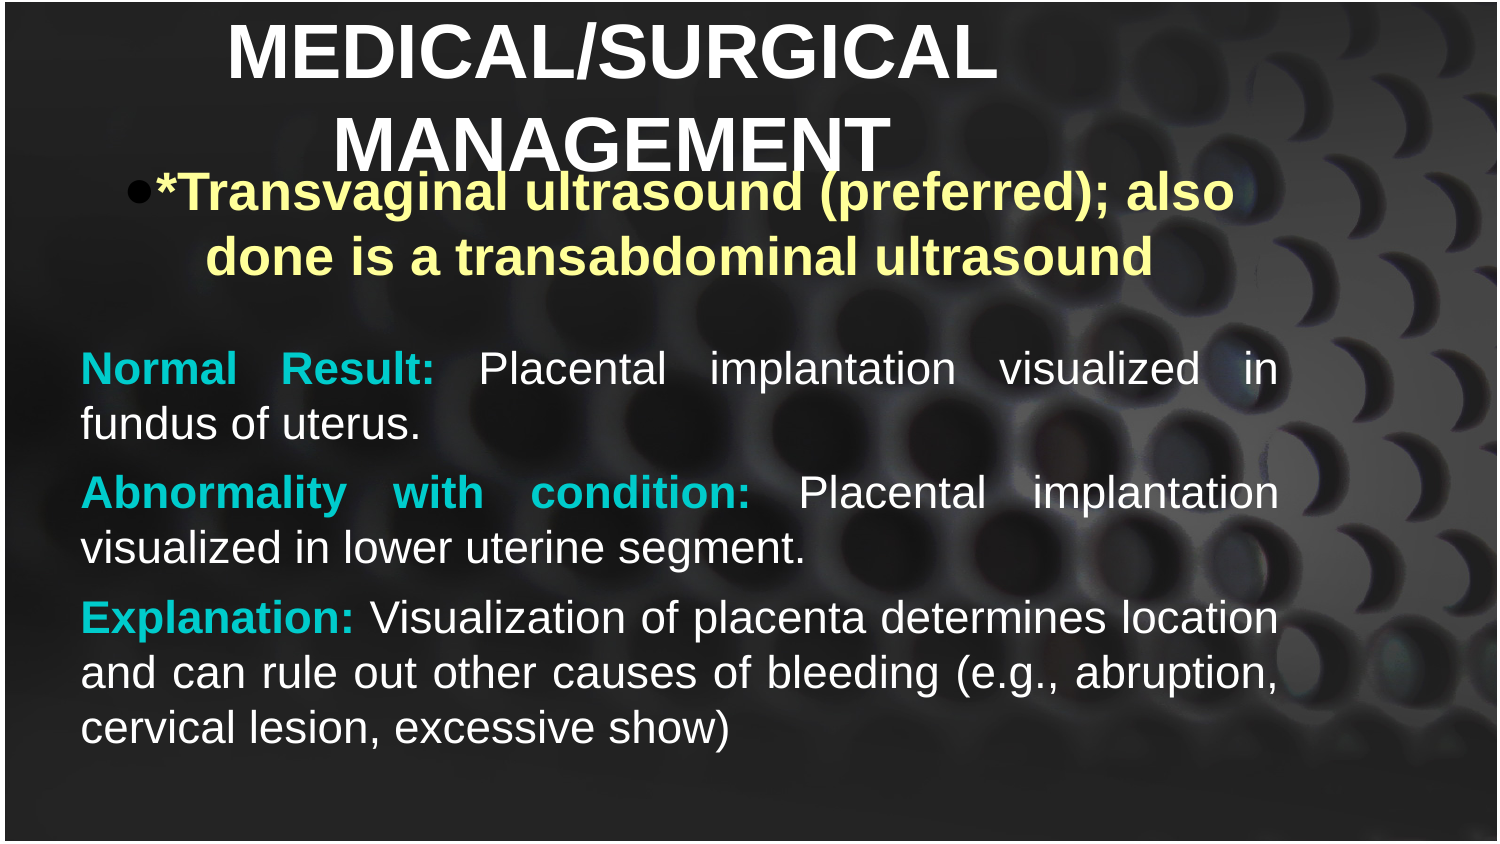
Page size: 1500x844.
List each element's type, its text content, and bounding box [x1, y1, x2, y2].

text_box *Transvaginal ultrasound (preferred); also done is a transabdominal ultrasound Normal Result: Placental implantation visualized in fundus of uterus. Abnormality with condition: Placental implantation visualized in lower uterine segment. Explanation: Visualization of placenta determines location and can rule out other causes of bleeding (e.g., abruption, cervical lesion, excessive show) [67, 102, 1293, 756]
text_box MEDICAL/SURGICAL MANAGEMENT [0, 14, 1225, 175]
picture [0, 0, 1500, 844]
